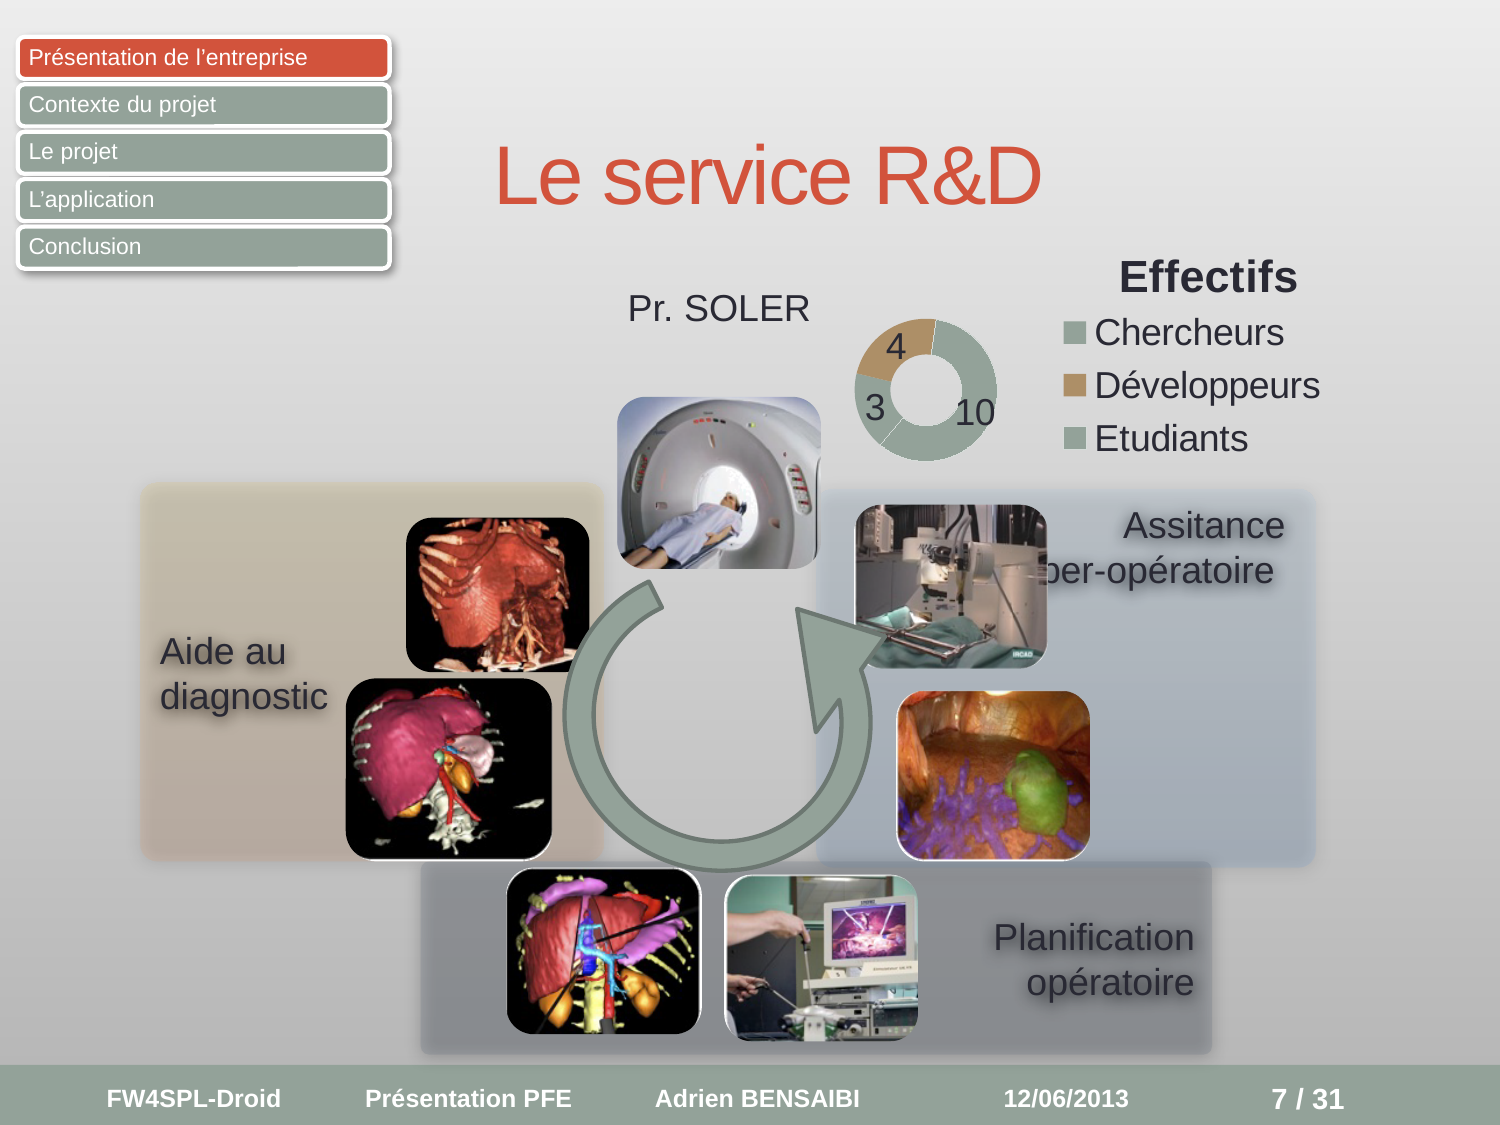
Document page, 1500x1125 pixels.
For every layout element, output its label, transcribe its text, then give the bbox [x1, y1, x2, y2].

picture [723, 874, 919, 1042]
picture [895, 690, 1091, 862]
picture [505, 867, 703, 1035]
picture [405, 517, 590, 673]
text_box Aide au diagnostic [138, 480, 607, 864]
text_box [17, 30, 390, 275]
text_box Assitance per-opératoire [814, 493, 1318, 870]
picture [345, 678, 553, 862]
text_box Pr. SOLER [612, 276, 743, 337]
text_box Planification opératoire [418, 859, 1215, 1057]
title Le service R&D [478, 90, 1500, 253]
chart [746, 215, 1400, 484]
text_box [562, 579, 873, 873]
picture [616, 396, 822, 570]
picture [853, 504, 1049, 669]
